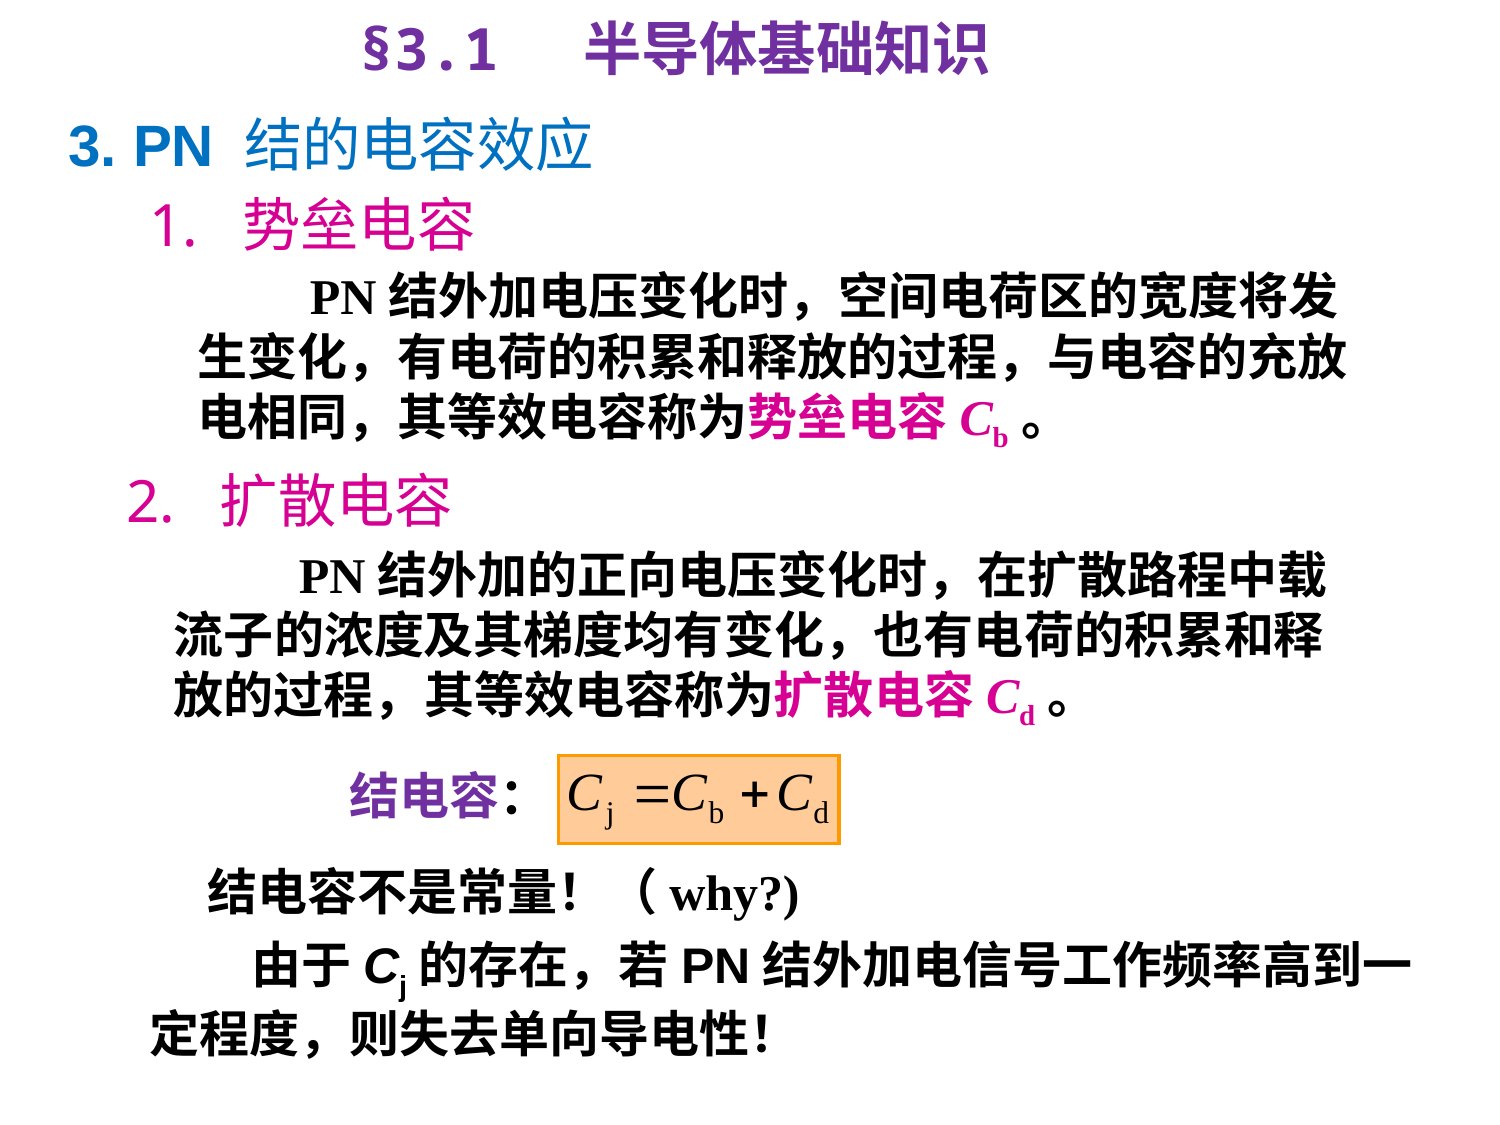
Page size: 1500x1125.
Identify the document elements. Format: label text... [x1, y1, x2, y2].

text_box 2. 扩散电容 [112, 456, 587, 542]
title 3. PN 结的电容效应 [53, 131, 856, 198]
text_box 结电容不是常量！（why?) [135, 852, 1388, 926]
text_box PN结外加的正向电压变化时，在扩散路程中载流子的浓度及其梯度均有变化，也有电荷的积累和释放的过程，其等效电容称为扩散电容Cd。 [159, 535, 1365, 739]
text_box 由于Cj的存在，若PN结外加电信号工作频率高到一定程度，则失去单向导电性！ [134, 926, 1469, 1070]
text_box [334, 756, 838, 843]
text_box 1. 势垒电容 [134, 180, 847, 266]
text_box PN结外加电压变化时，空间电荷区的宽度将发生变化，有电荷的积累和释放的过程，与电容的充放电相同，其等效电容称为势垒电容Cb。 [182, 257, 1388, 461]
text_box §3.1 半导体基础知识 [0, 0, 1350, 131]
